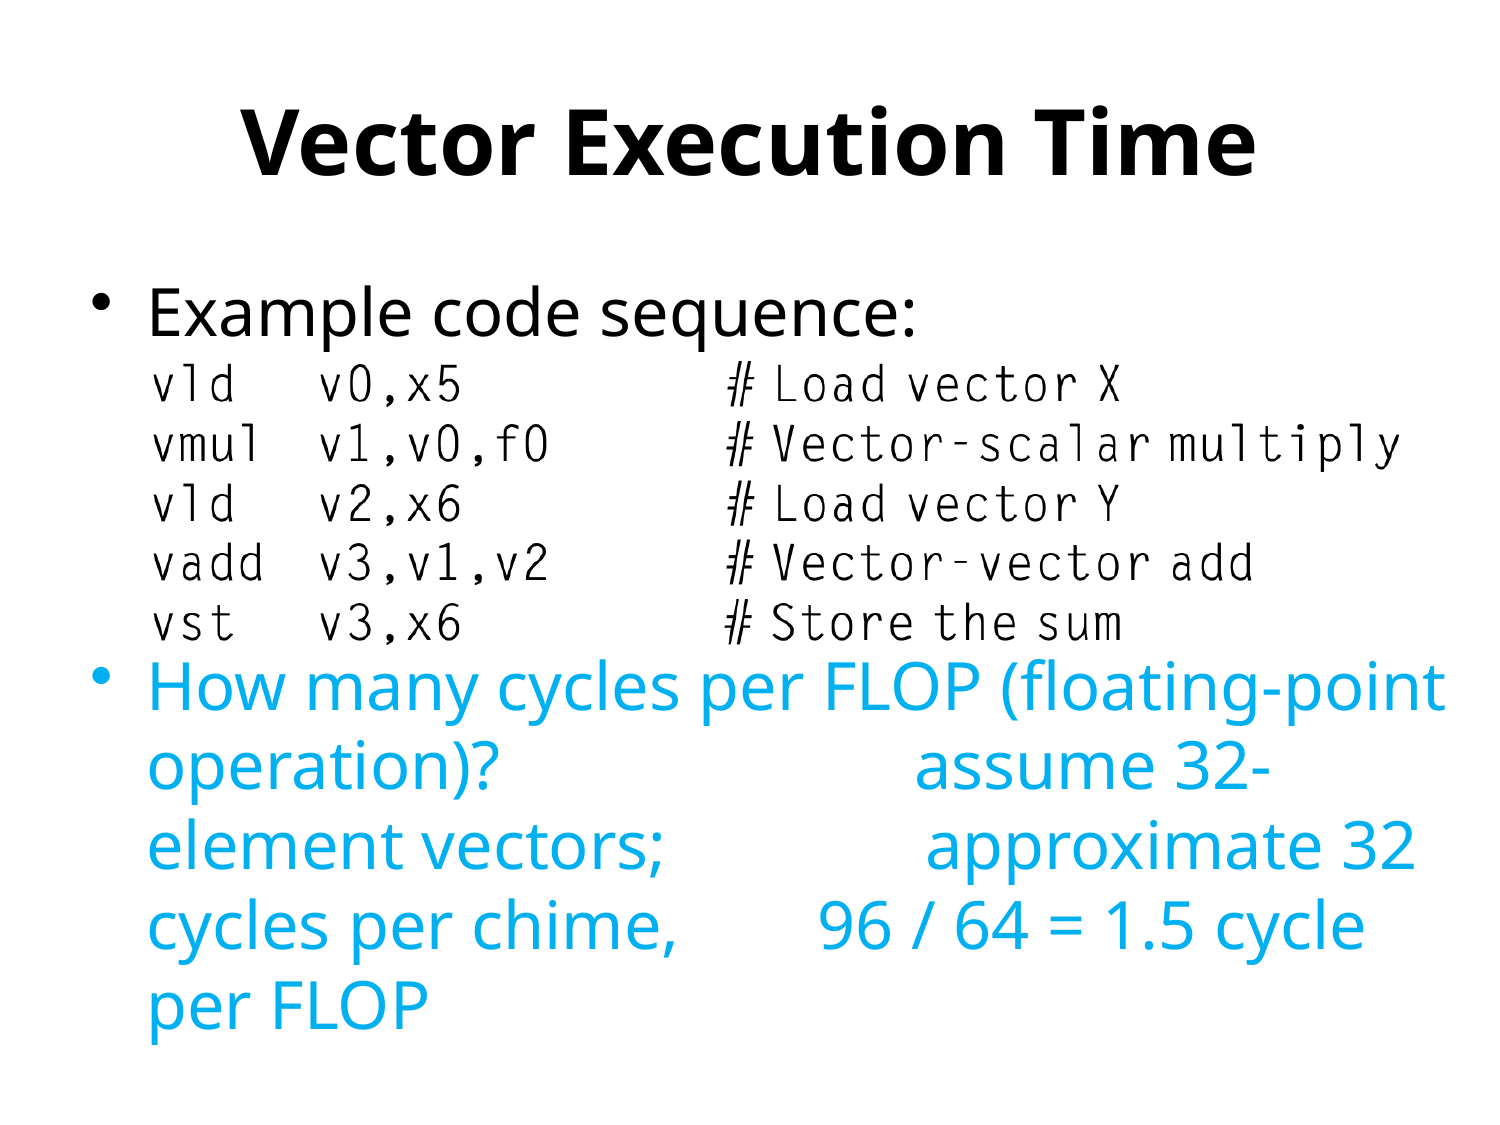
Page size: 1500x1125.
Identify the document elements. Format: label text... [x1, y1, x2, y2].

title Vector Execution Time [0, 45, 1500, 233]
list Example code sequence: How many cycles per FLOP (floating-point operation)? assume 32-element vectors; approximate 32 cycles per chime, 96 / 64 = 1.5 cycle per FLOP [75, 262, 1500, 1125]
picture [147, 356, 1407, 651]
